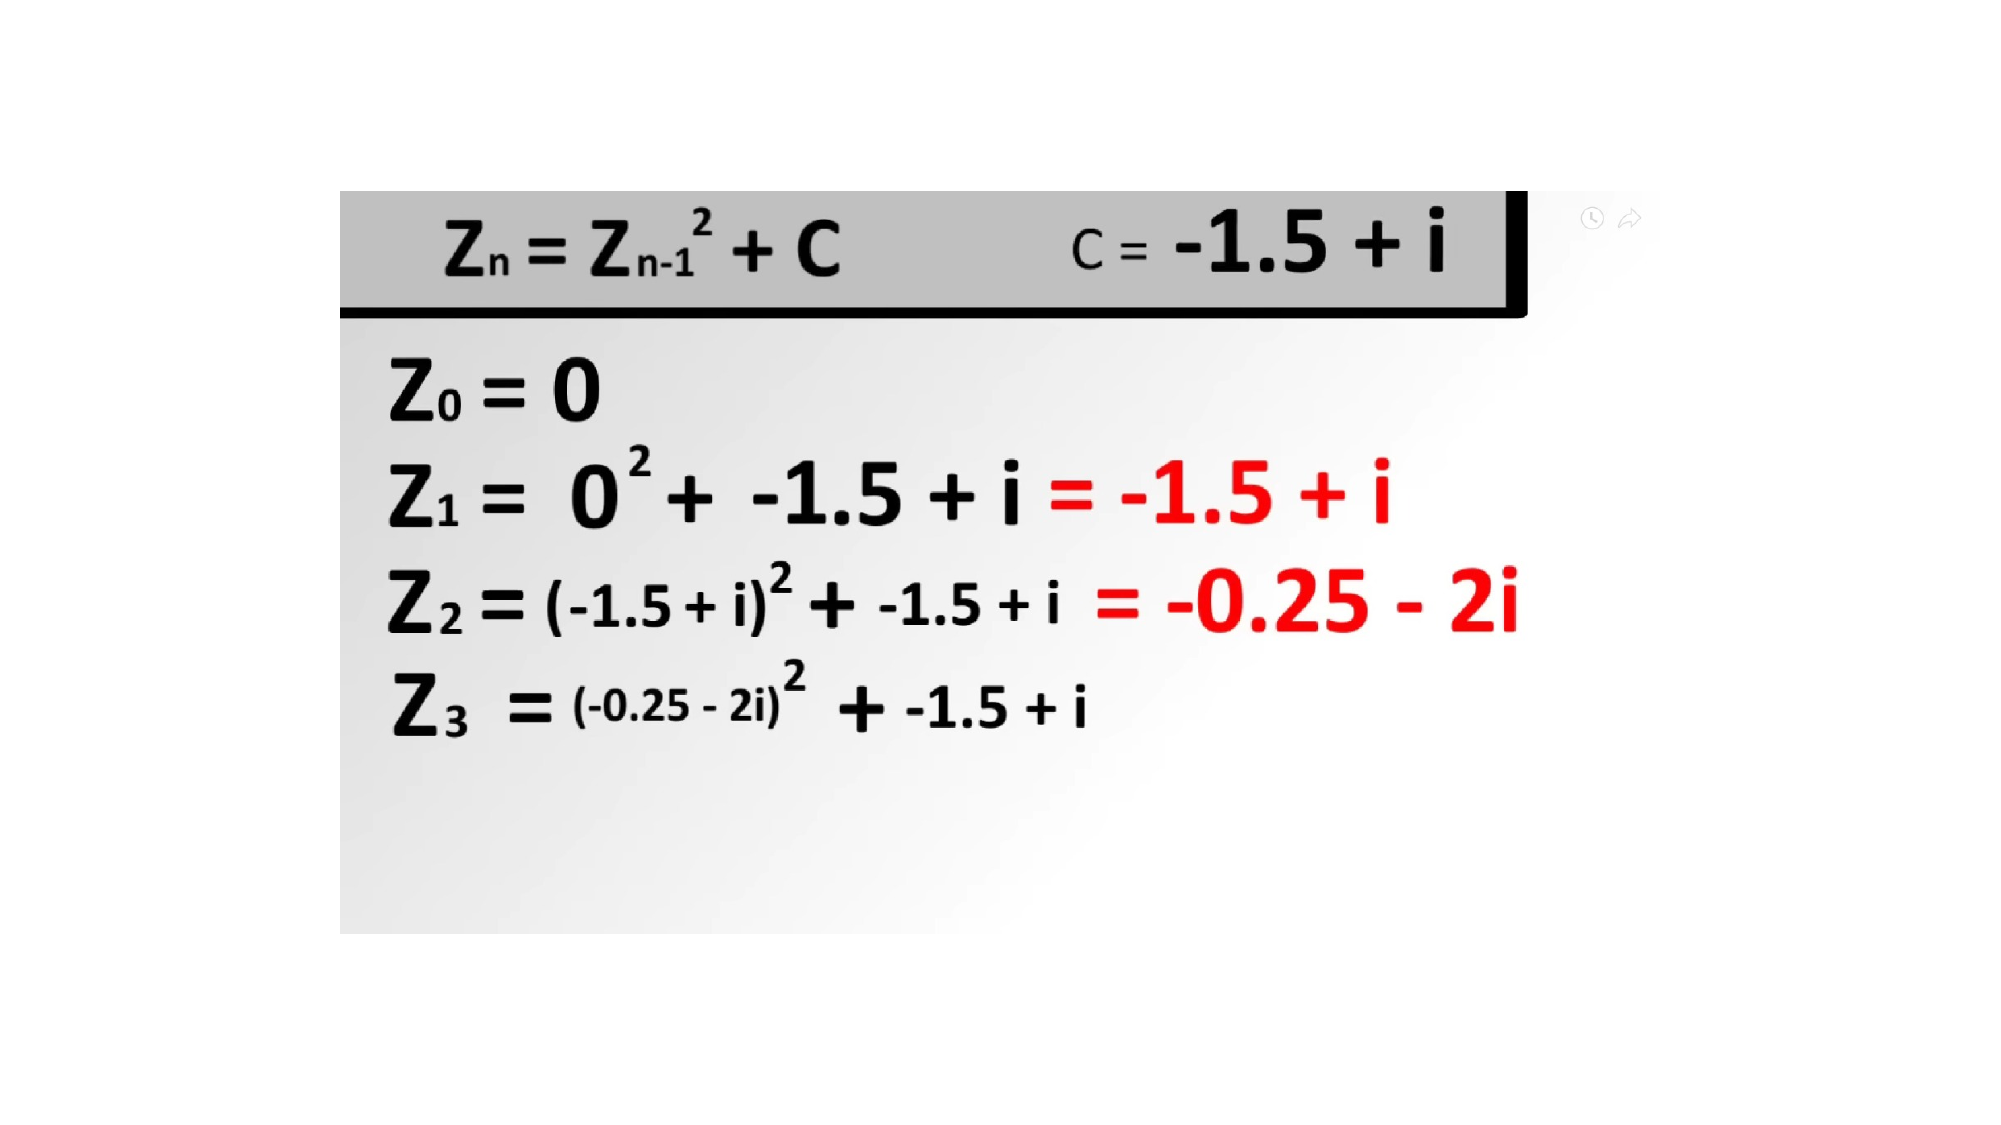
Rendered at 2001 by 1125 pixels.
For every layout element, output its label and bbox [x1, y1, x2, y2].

list [339, 190, 1661, 934]
